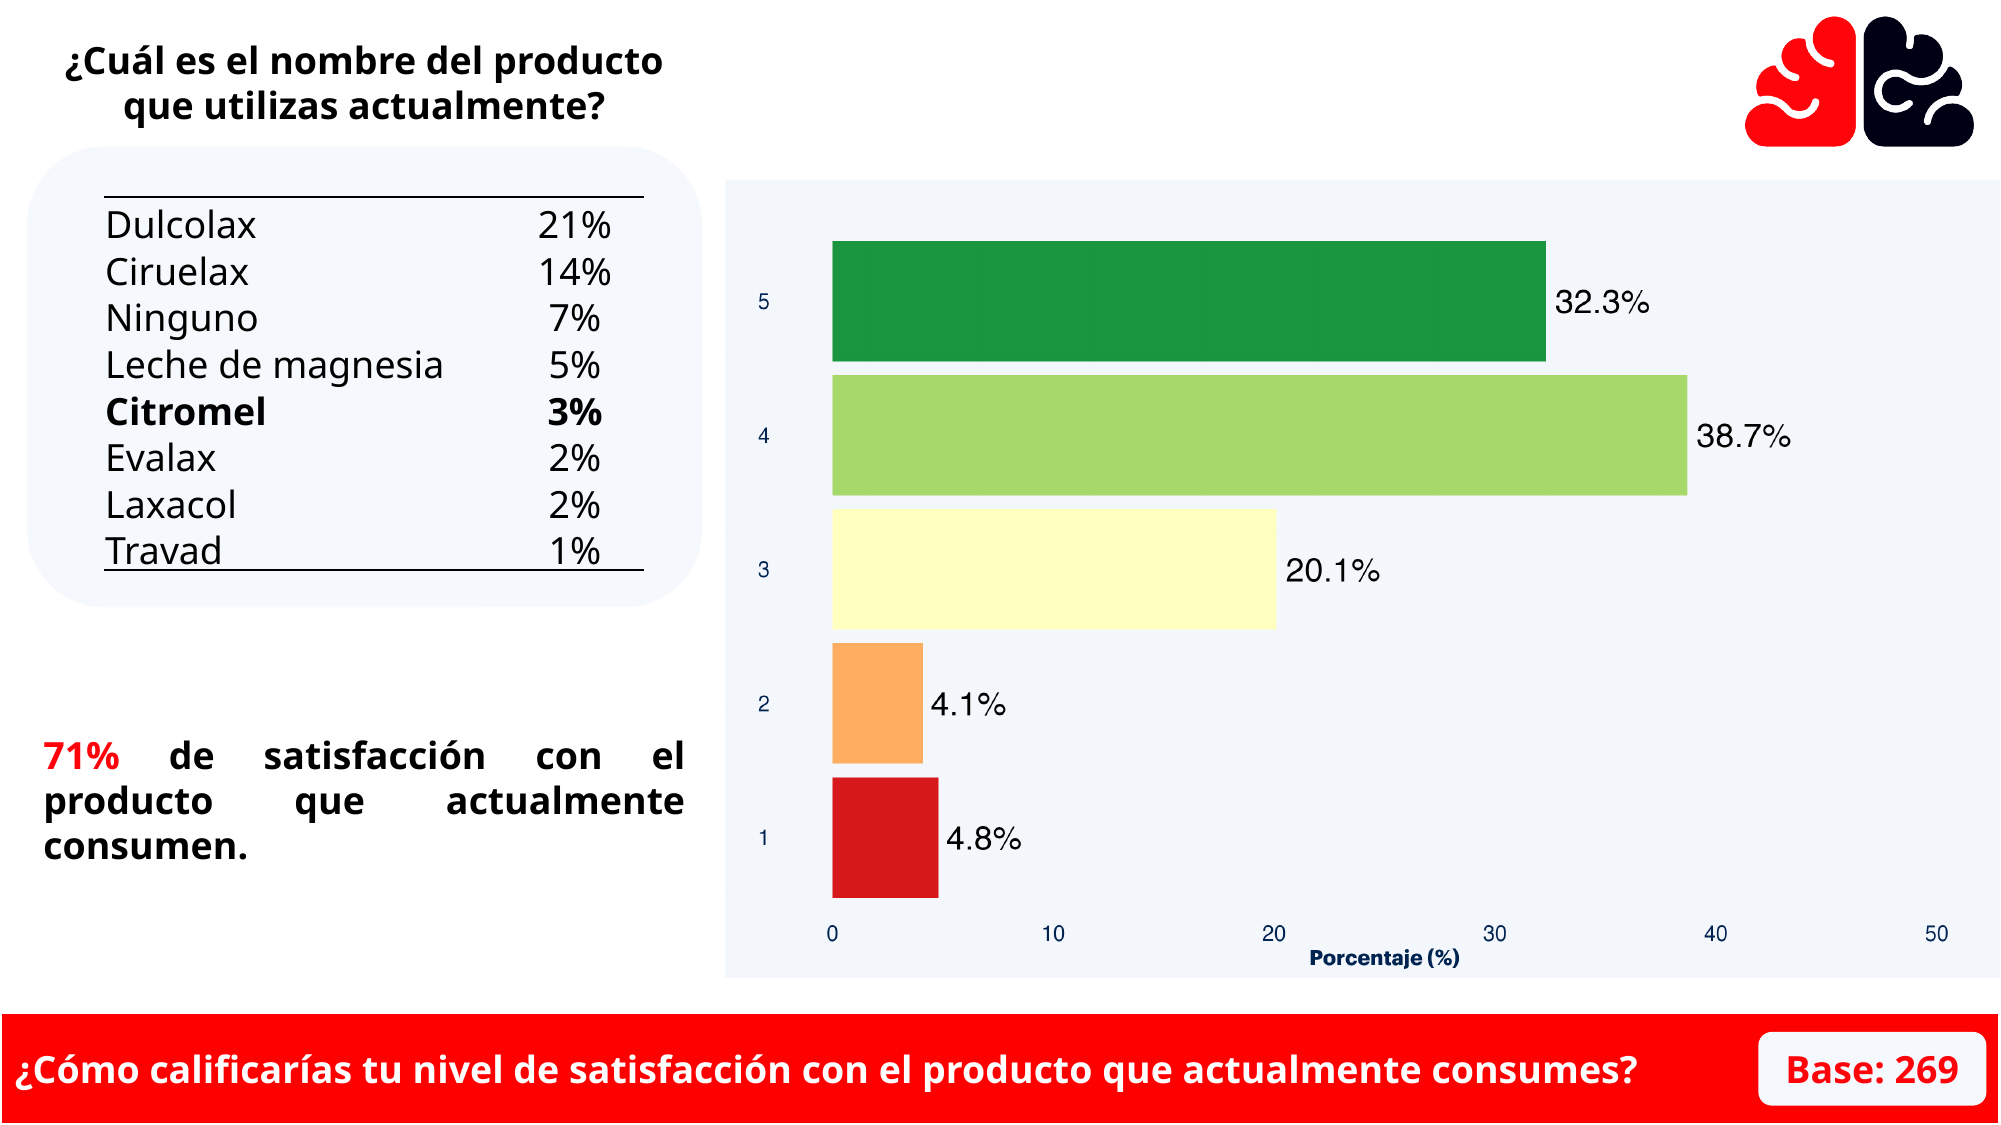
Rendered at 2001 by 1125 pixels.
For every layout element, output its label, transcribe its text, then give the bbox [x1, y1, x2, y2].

table_cell Ninguno [104, 290, 506, 337]
table_cell Citromel [104, 384, 506, 430]
table_cell 14% [506, 244, 644, 290]
picture [724, 180, 2000, 979]
text_box ¿Cómo calificarías tu nivel de satisfacción con el producto que actualmente consumes? [0, 1011, 2000, 1125]
table_cell Leche de magnesia [104, 337, 506, 384]
text_box [26, 146, 703, 608]
text_box 71% de satisfacción con el producto que actualmente consumen. [28, 724, 701, 874]
table_header Dulcolax [104, 198, 506, 244]
picture [1744, 15, 1974, 147]
table_cell Evalax [104, 430, 506, 477]
table_cell Travad [104, 523, 506, 569]
text_box ¿Cuál es el nombre del producto que utilizas actualmente? [28, 29, 701, 135]
table_cell 5% [506, 337, 644, 384]
table_cell 2% [506, 430, 644, 477]
table_cell 2% [506, 477, 644, 523]
table_cell 3% [506, 384, 644, 430]
table_cell 1% [506, 523, 644, 569]
table_cell 7% [506, 290, 644, 337]
table_cell Ciruelax [104, 244, 506, 290]
table_header 21% [506, 198, 644, 244]
text_box Base: 269 [1758, 1031, 1987, 1106]
table_cell Laxacol [104, 477, 506, 523]
